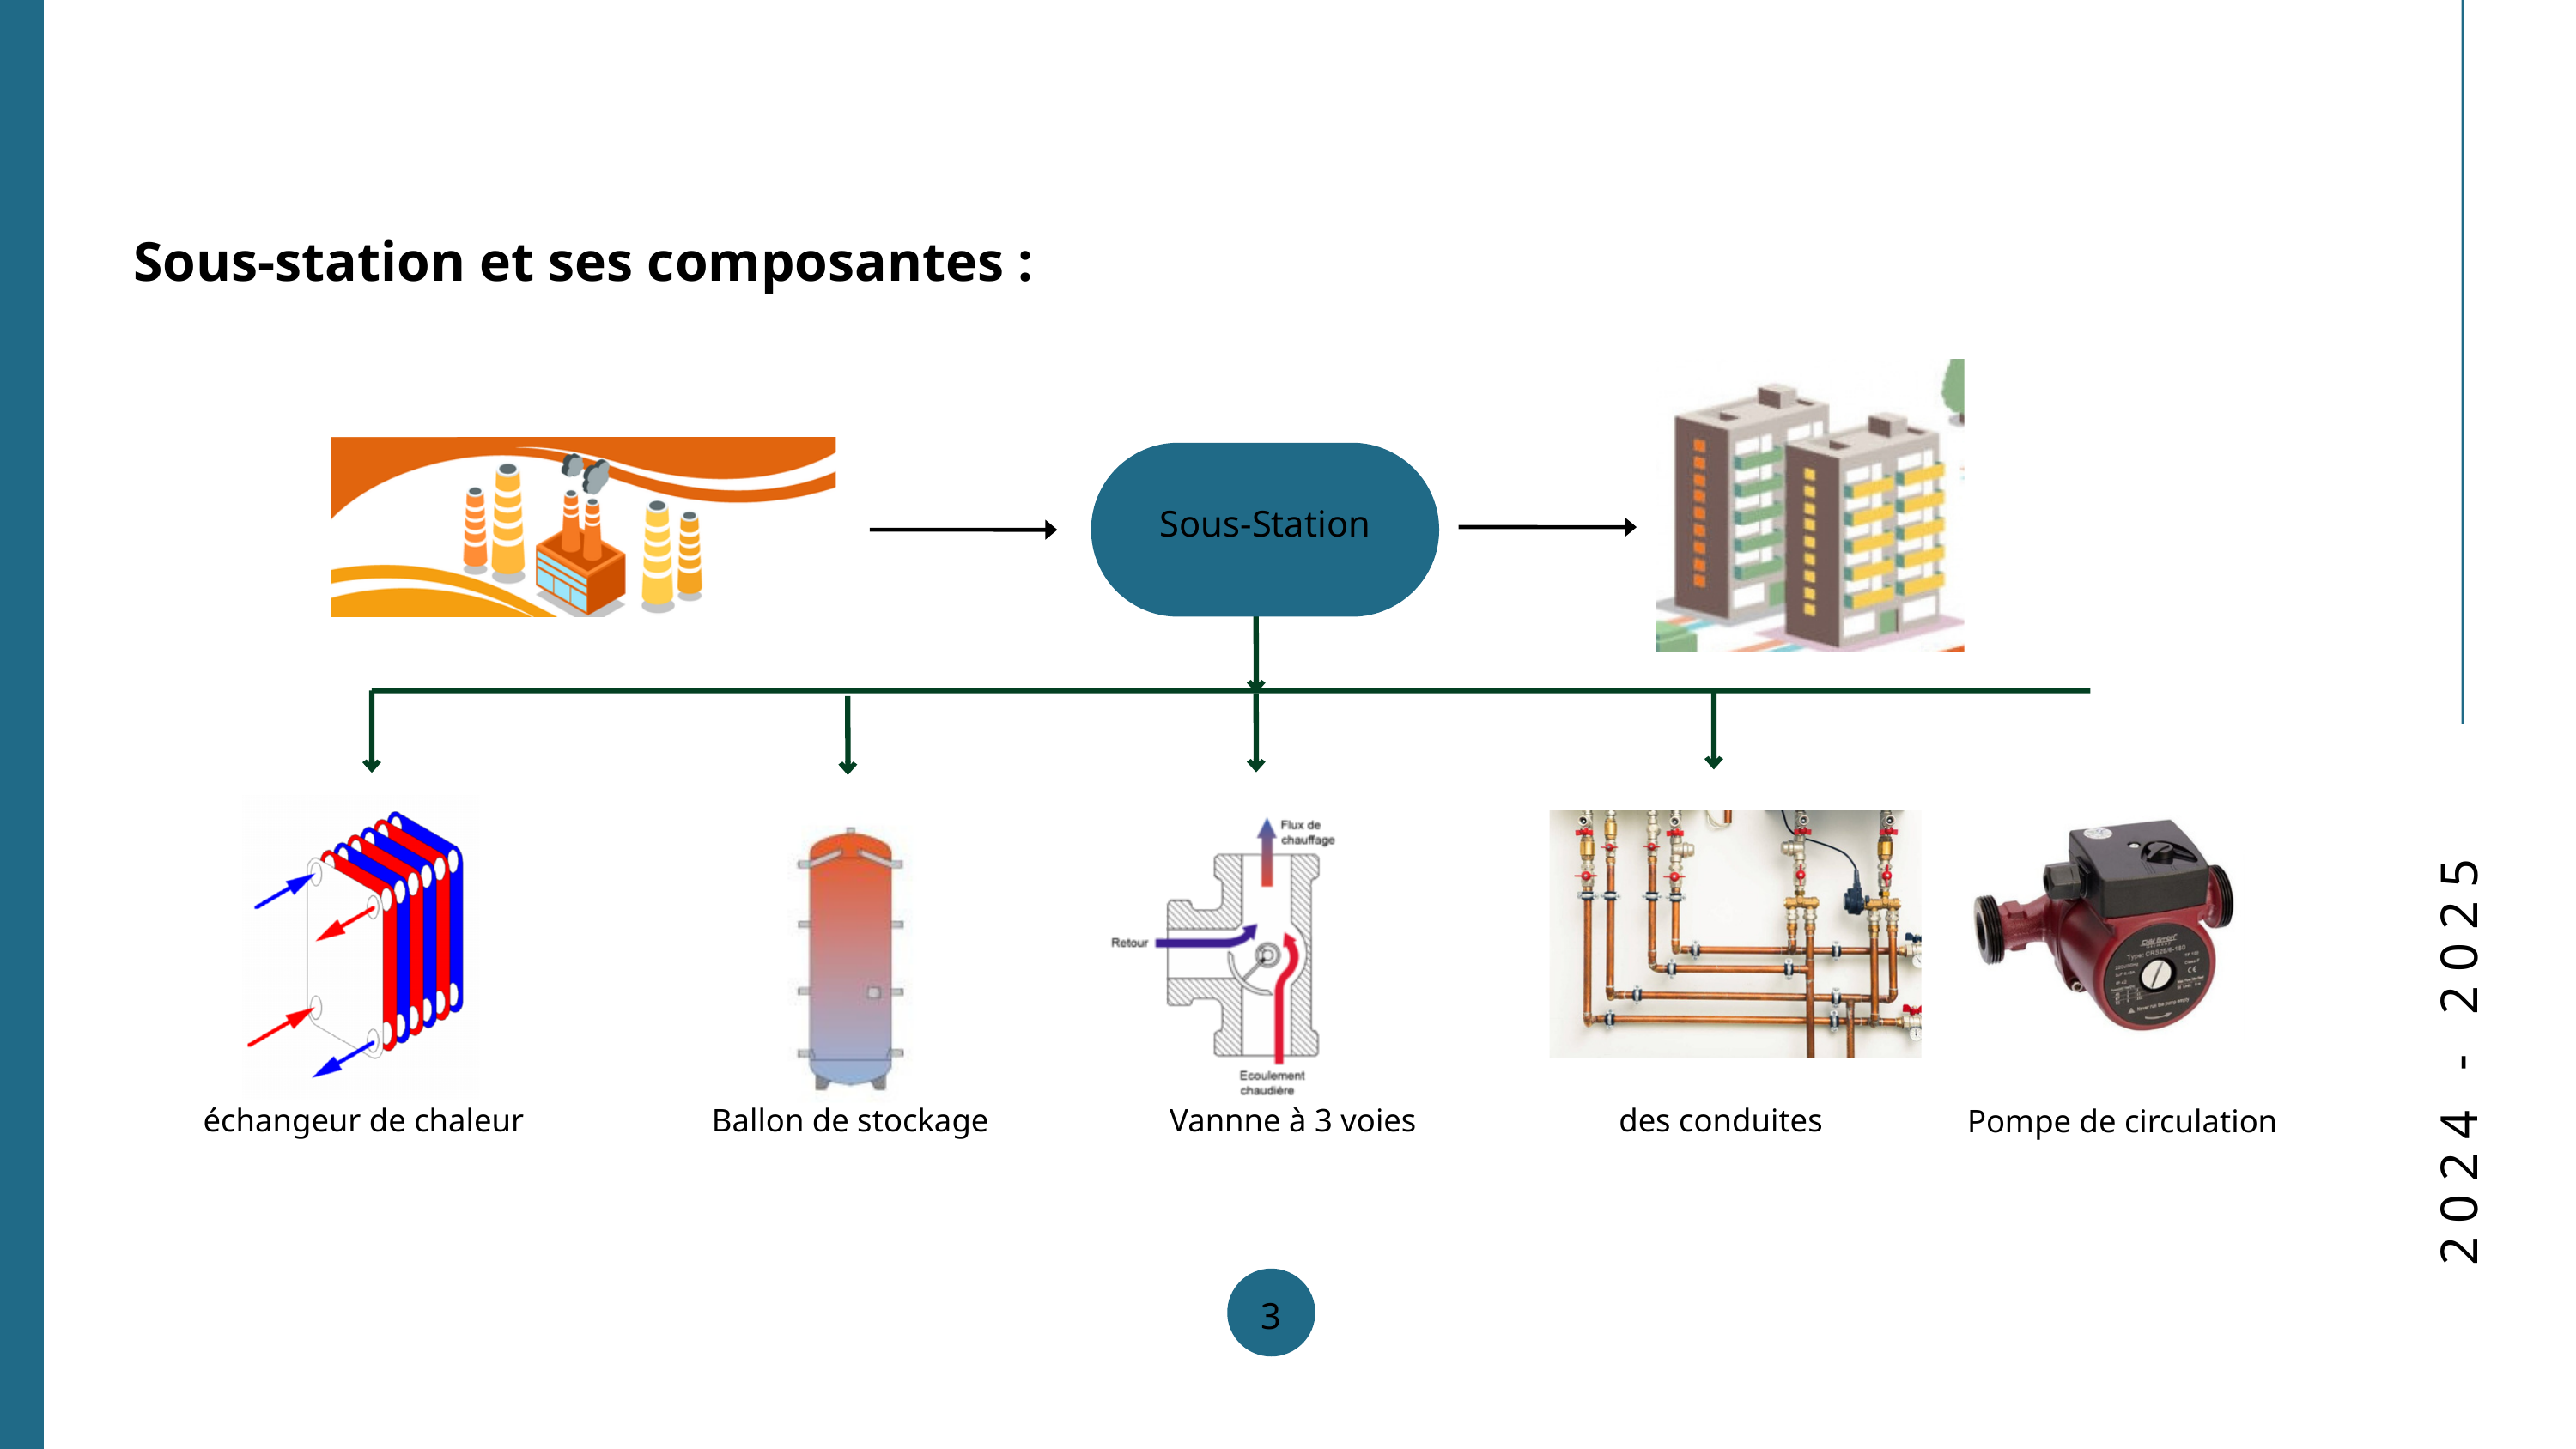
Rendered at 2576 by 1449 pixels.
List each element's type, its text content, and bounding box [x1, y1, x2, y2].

text_box Pompe de circulation [1698, 1092, 2546, 1139]
text_box [331, 437, 836, 617]
text_box [1549, 810, 1922, 1058]
text_box [1249, 693, 1263, 773]
text_box [1971, 785, 2245, 1058]
text_box 2024 - 2025 [2427, 1139, 2488, 1266]
text_box des conduites [1297, 1091, 2145, 1138]
text_box [869, 520, 1058, 539]
text_box échangeur de chaleur [51, 1091, 427, 1138]
text_box 2024 - 2025 [2427, 614, 2488, 1092]
text_box Sous-station et ses composantes : [133, 227, 1108, 292]
text_box [1458, 518, 1637, 537]
text_box [1103, 807, 1352, 1091]
text_box [242, 795, 480, 1091]
text_box Ballon de stockage [427, 1091, 869, 1138]
text_box Vannne à 3 voies [869, 1091, 1297, 1138]
text_box [1656, 359, 1965, 652]
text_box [0, 0, 45, 1449]
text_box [1091, 442, 1440, 617]
text_box [691, 798, 1012, 1091]
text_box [1226, 1268, 2547, 1357]
text_box [1707, 690, 1721, 770]
text_box [1249, 624, 1263, 694]
